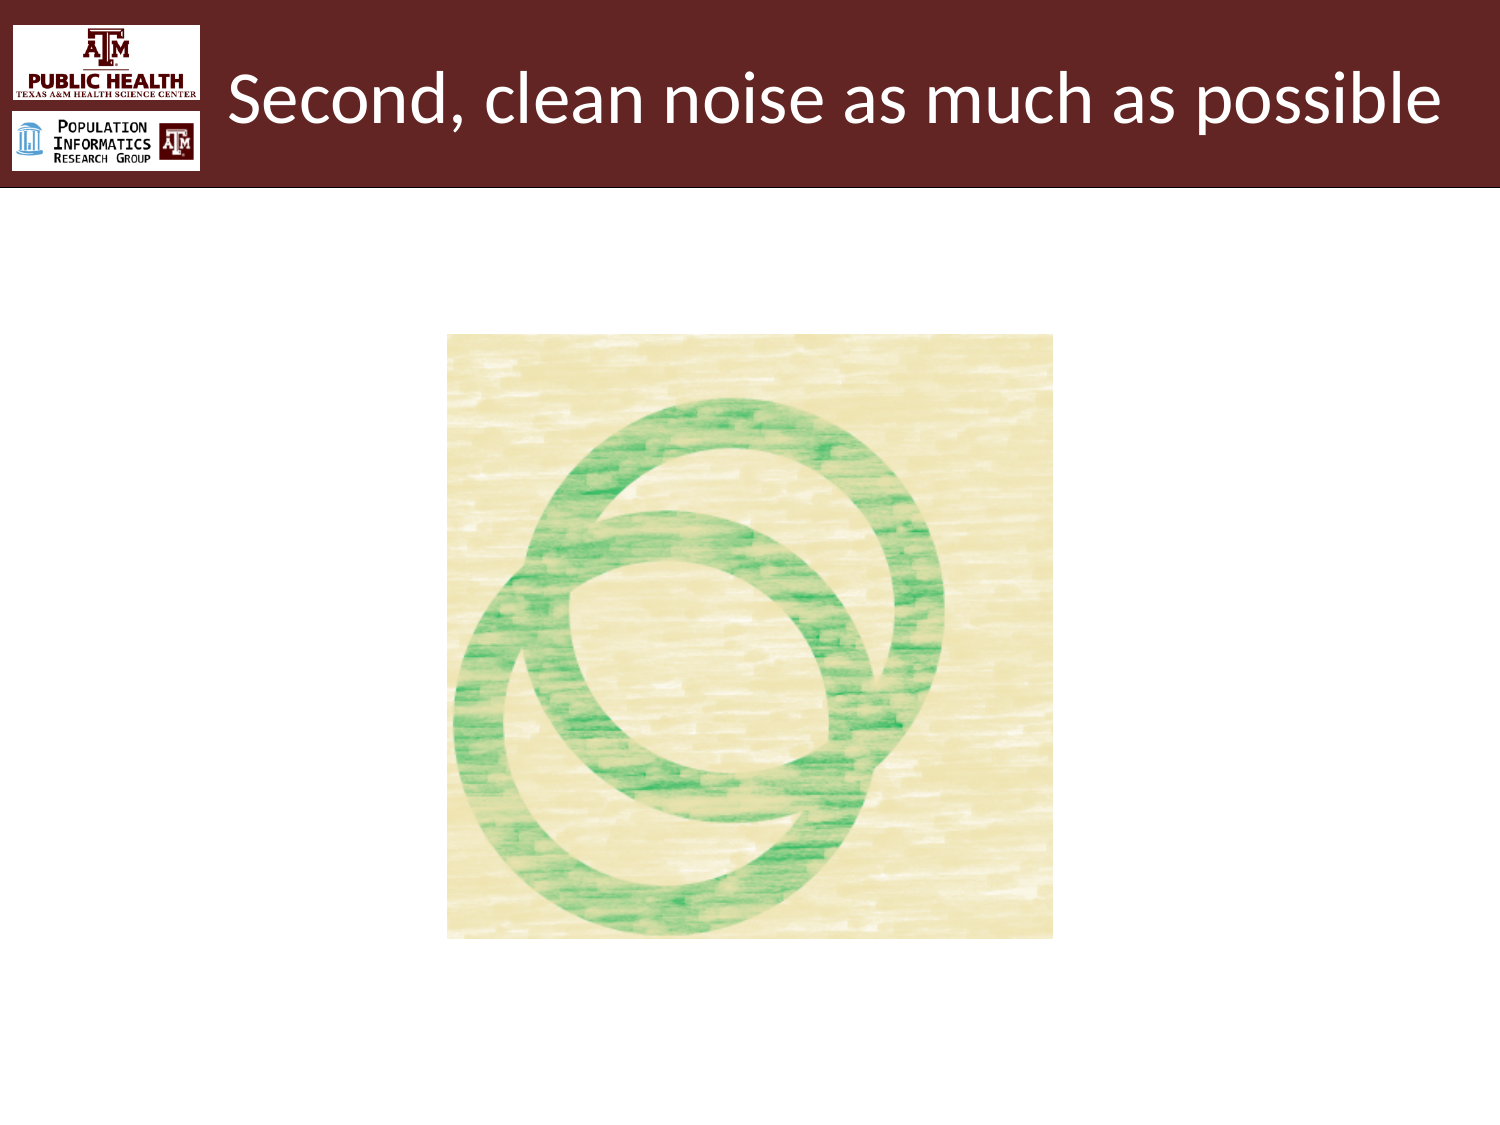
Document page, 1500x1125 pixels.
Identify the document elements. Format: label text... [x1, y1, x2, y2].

picture [12, 111, 200, 171]
picture [447, 333, 1053, 940]
title Second, clean noise as much as possible [212, 0, 1488, 188]
picture [12, 25, 200, 100]
